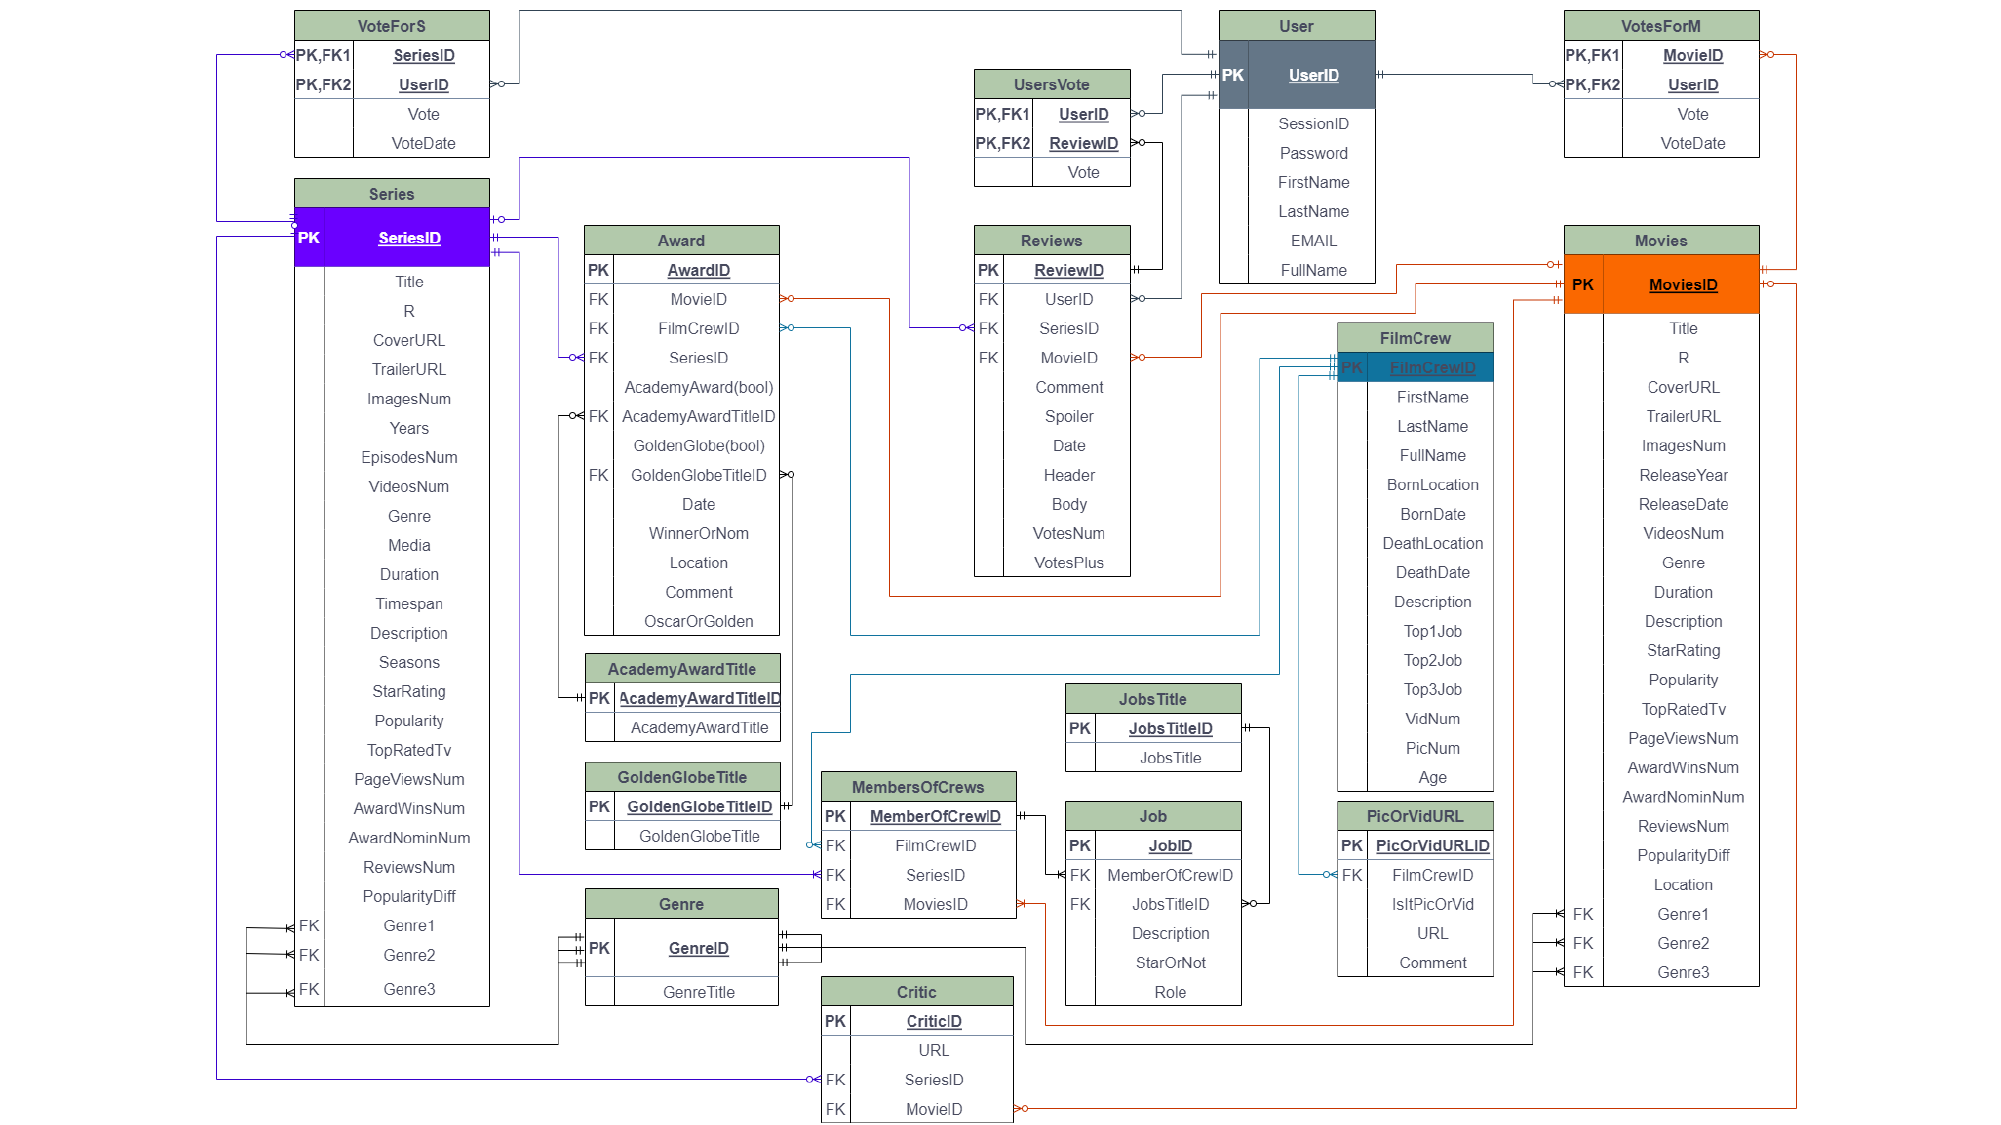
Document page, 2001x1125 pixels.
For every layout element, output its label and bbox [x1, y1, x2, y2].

picture [208, 2, 1805, 1123]
